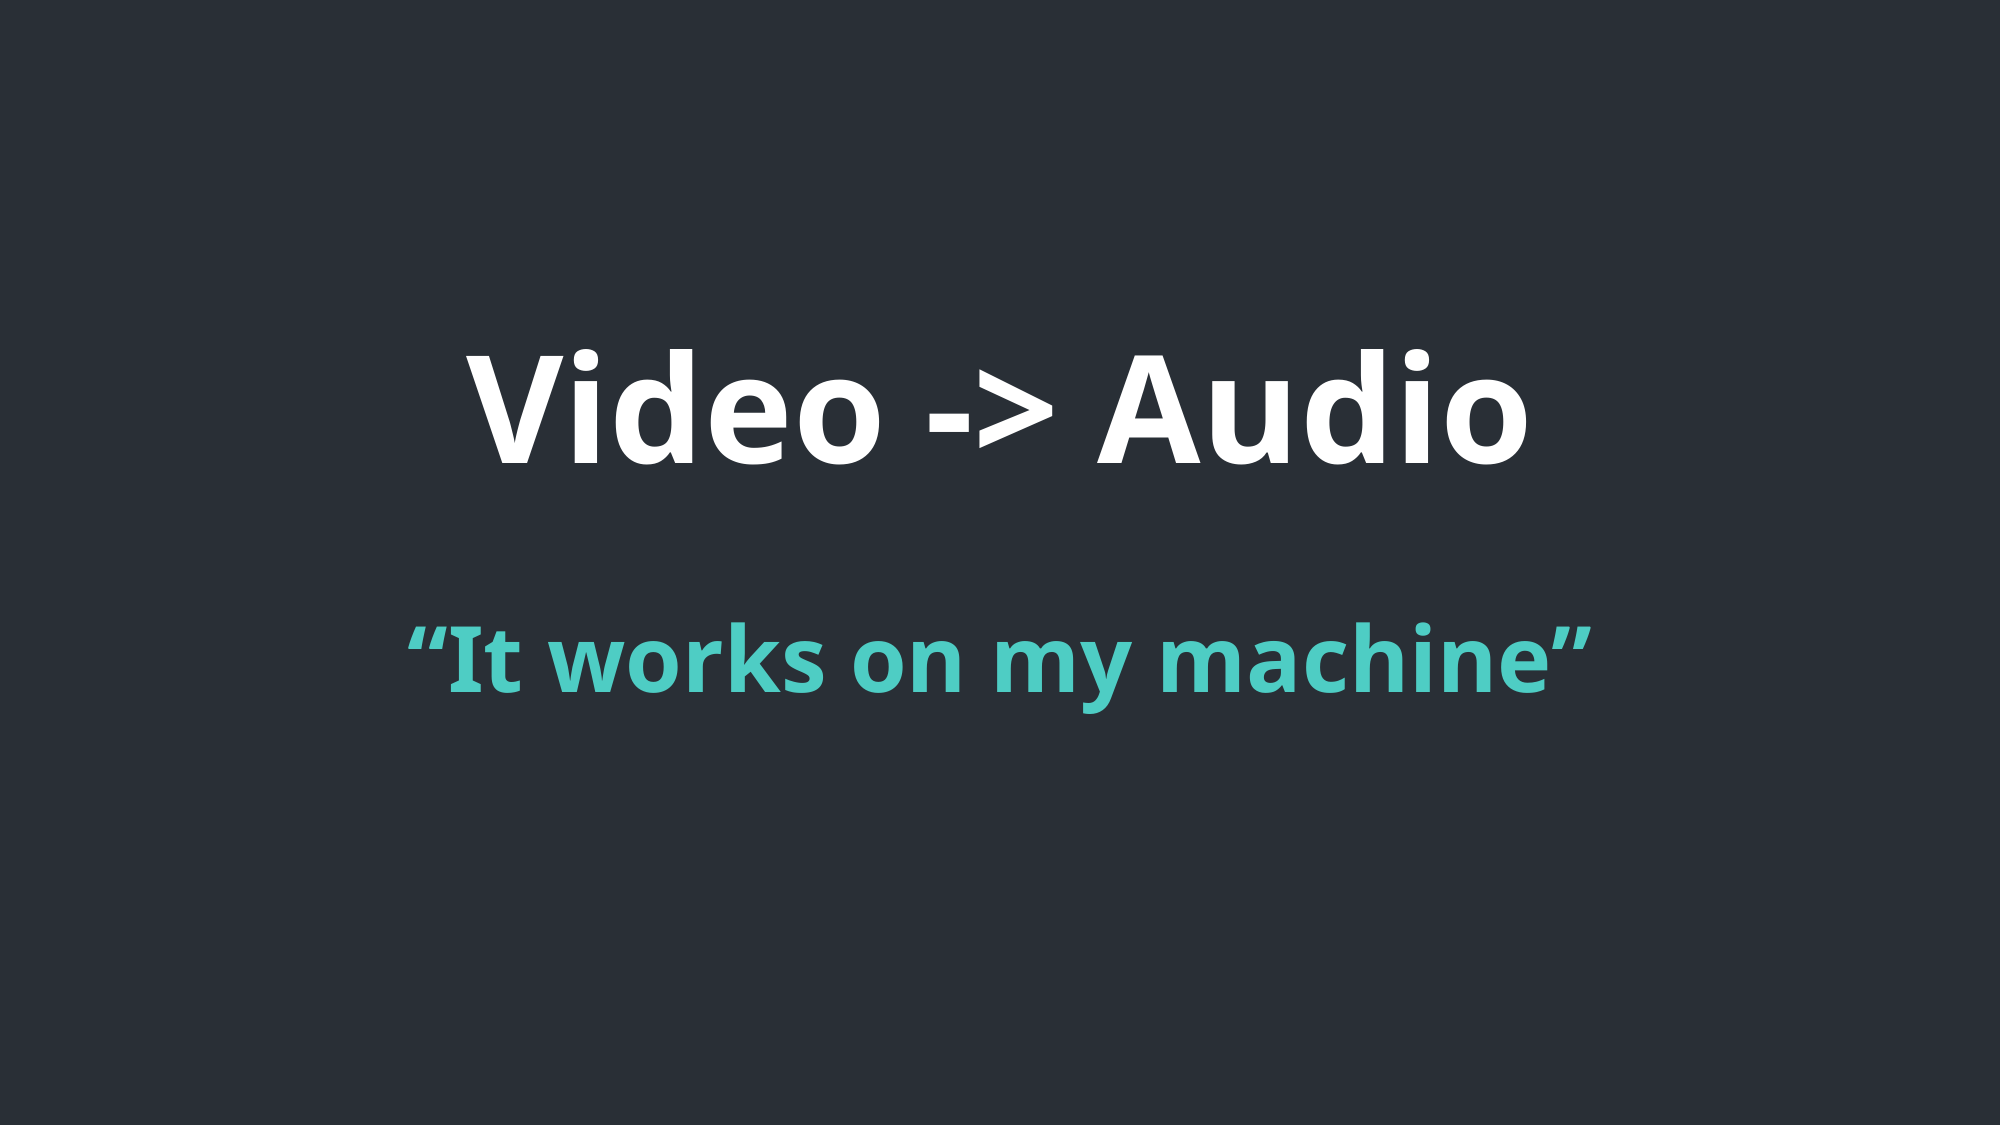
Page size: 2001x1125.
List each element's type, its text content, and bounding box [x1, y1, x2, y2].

text_box “It works on my machine” [360, 593, 1640, 719]
list Video -> Audio [137, 306, 1863, 1020]
